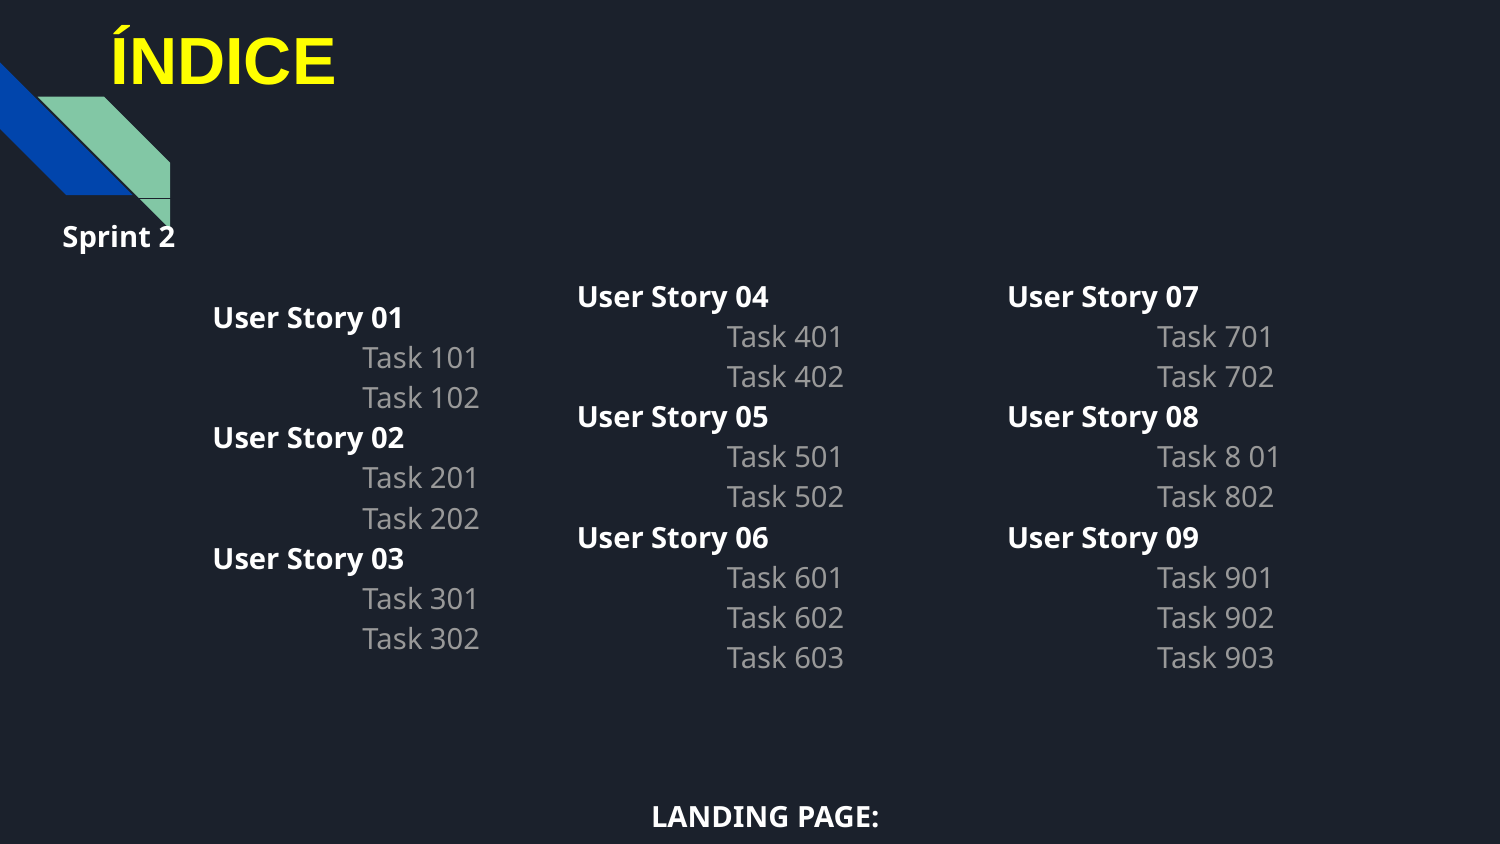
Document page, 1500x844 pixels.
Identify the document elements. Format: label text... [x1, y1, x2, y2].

text_box User Story 04 Task 401 Task 402 User Story 05 Task 501 Task 502 User Story 06 Task 601 Task 602 Task 603 [561, 257, 992, 690]
text_box Sprint 2 User Story 01 Task 101 Task 102 User Story 02 Task 201 Task 202 User Story 03 Task 301 Task 302 [47, 198, 503, 711]
text_box User Story 07 Task 701 Task 702 User Story 08 Task 8 01 Task 802 User Story 09 Task 901 Task 902 Task 903 [992, 257, 1500, 690]
text_box LANDING PAGE: https://aid-tech-proyect.github.io/aid-tech.github.io/landing_page.html [129, 778, 1409, 844]
title ÍNDICE [95, 2, 421, 107]
